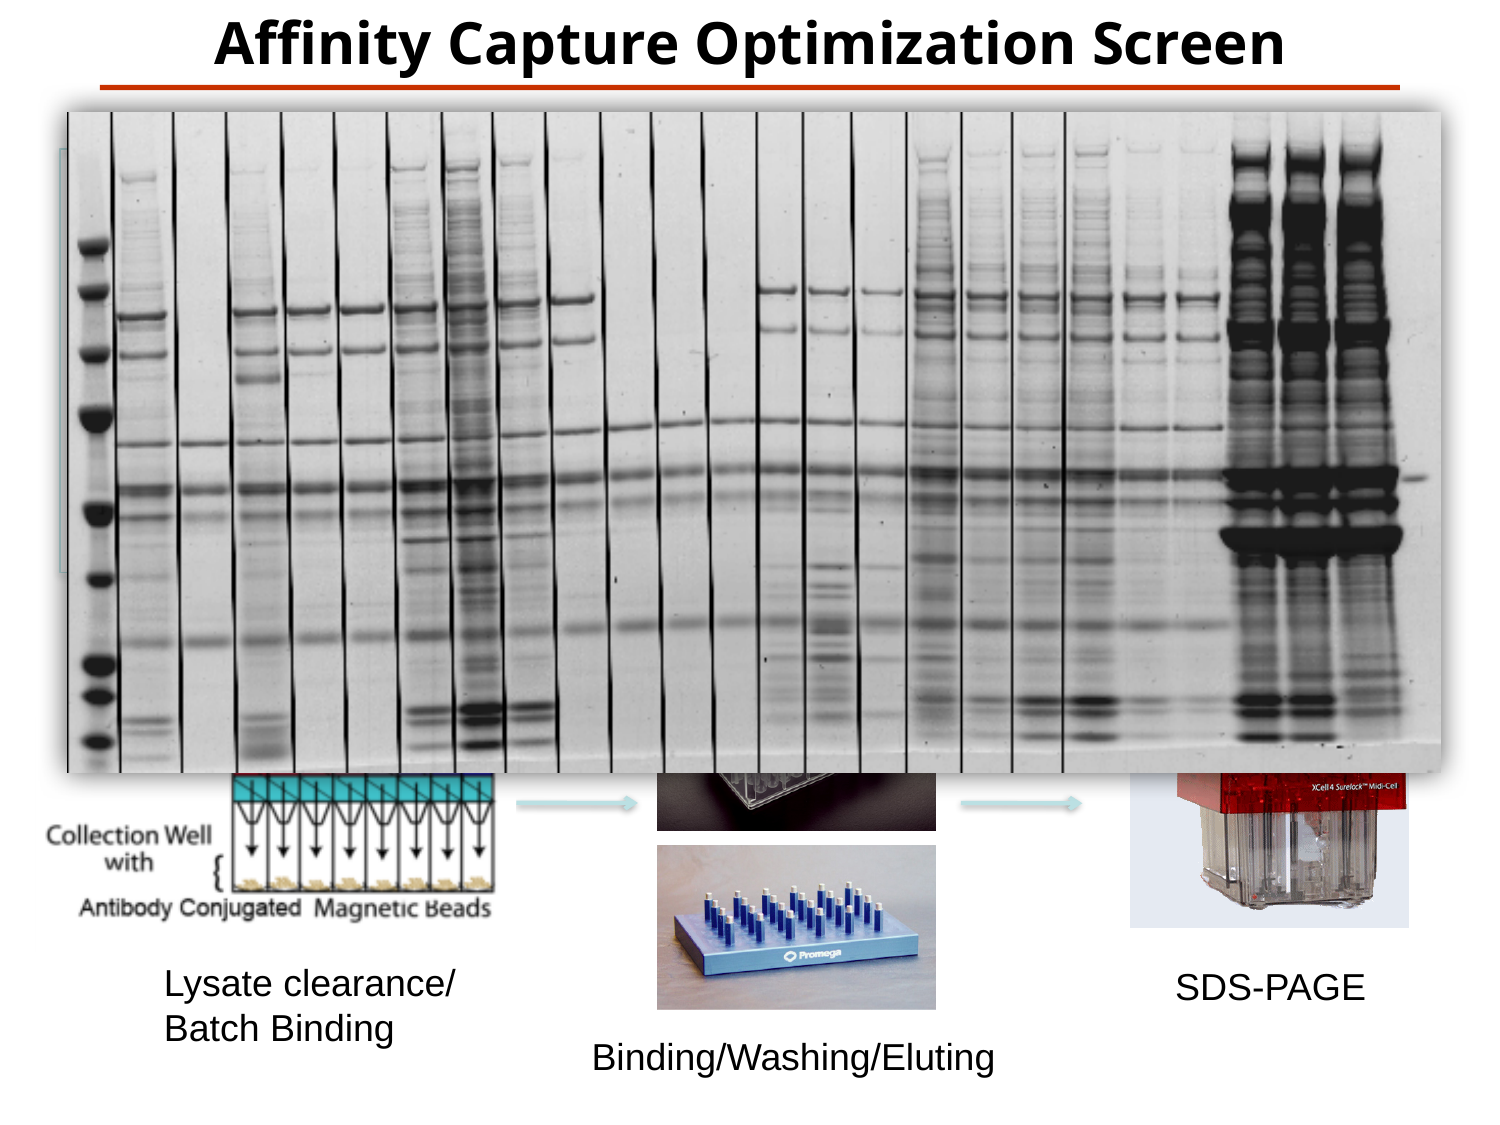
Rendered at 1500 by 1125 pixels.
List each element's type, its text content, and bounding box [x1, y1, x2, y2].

picture [33, 112, 1442, 952]
text_box Binding/Washing/Eluting [576, 1025, 1011, 1086]
text_box Affinity Capture Optimization Screen [176, 0, 1325, 87]
text_box Lysate clearance/ Batch Binding [149, 960, 472, 1057]
text_box SDS-PAGE [1160, 955, 1382, 1016]
picture [656, 844, 936, 1010]
